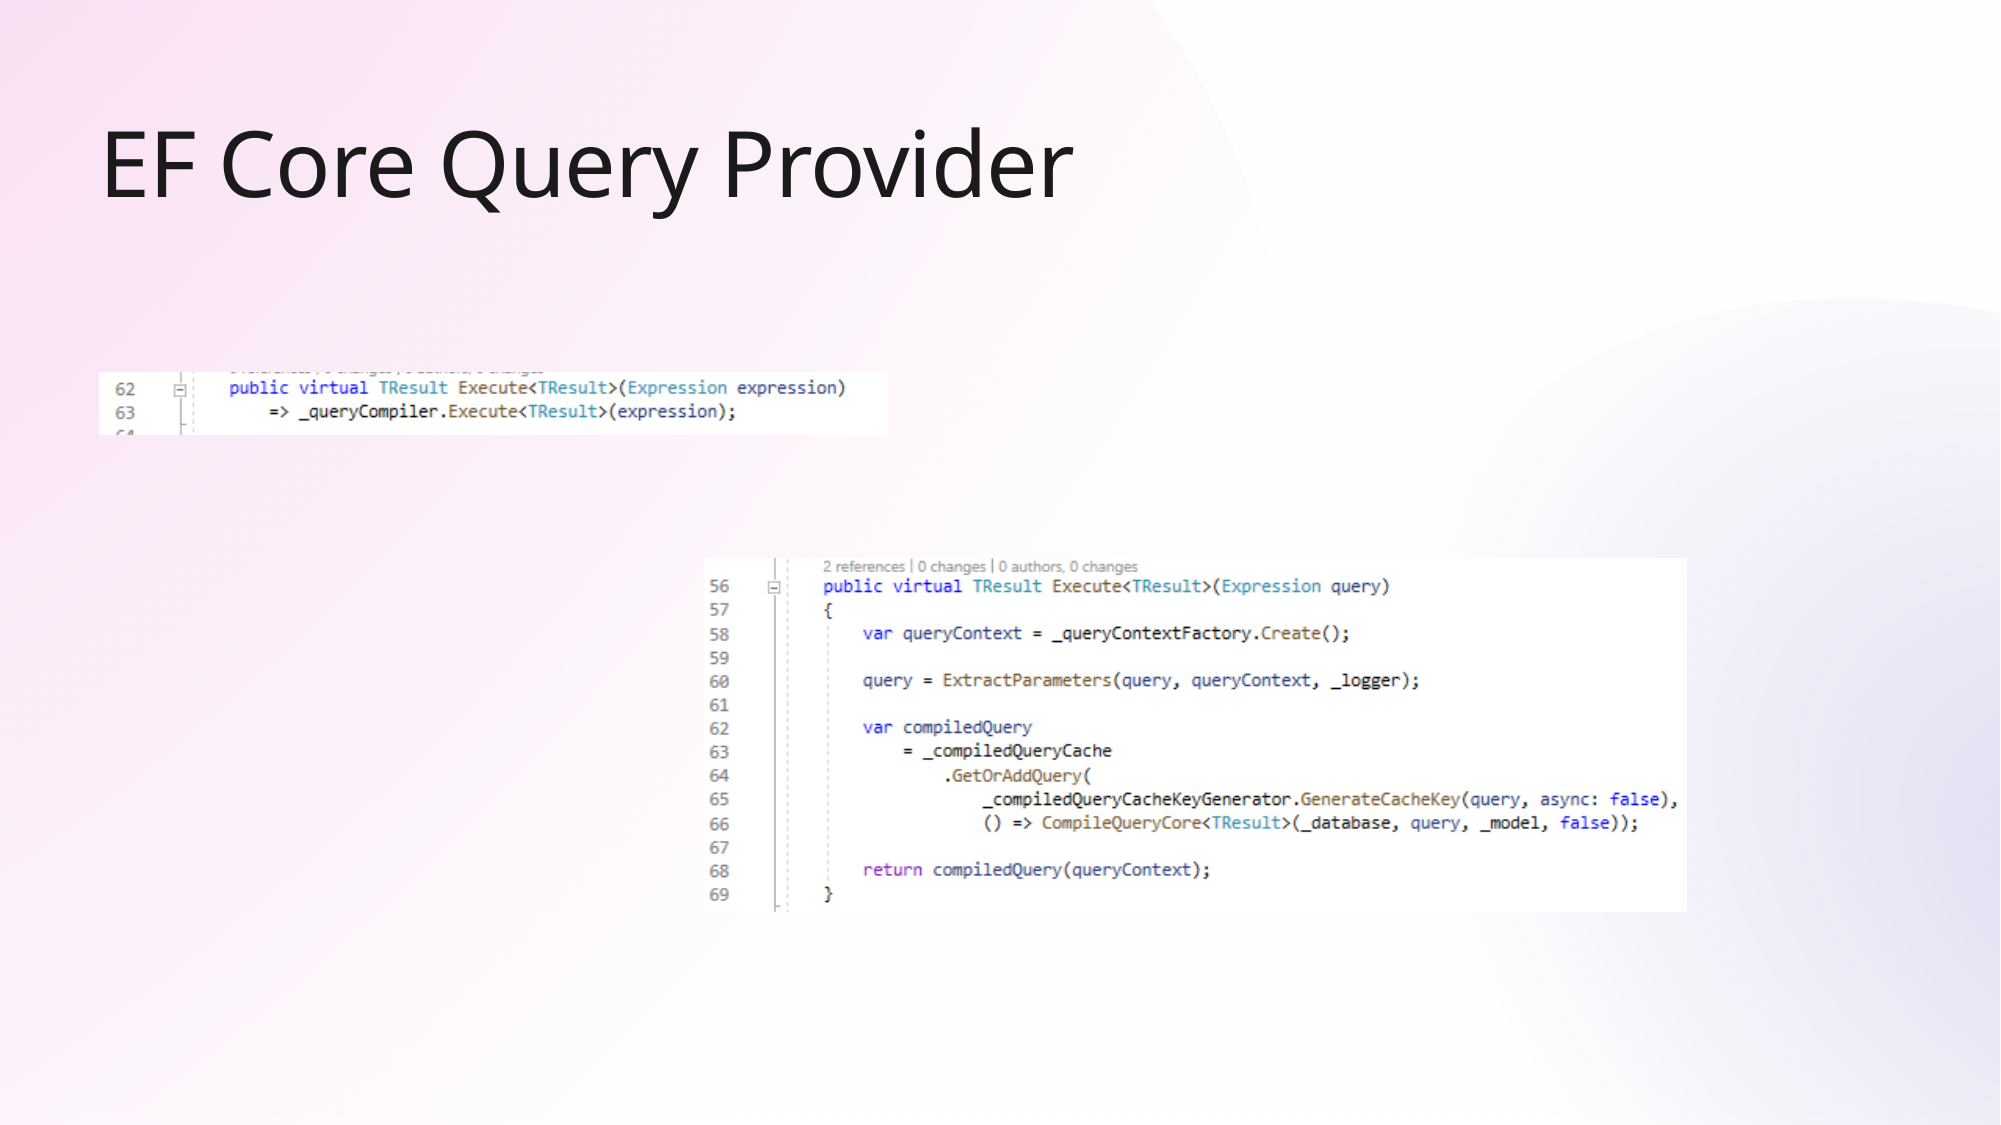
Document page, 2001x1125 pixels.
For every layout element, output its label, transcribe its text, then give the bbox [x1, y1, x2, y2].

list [99, 372, 888, 435]
title EF Core Query Provider [99, 99, 1900, 235]
picture [0, 0, 2001, 1125]
